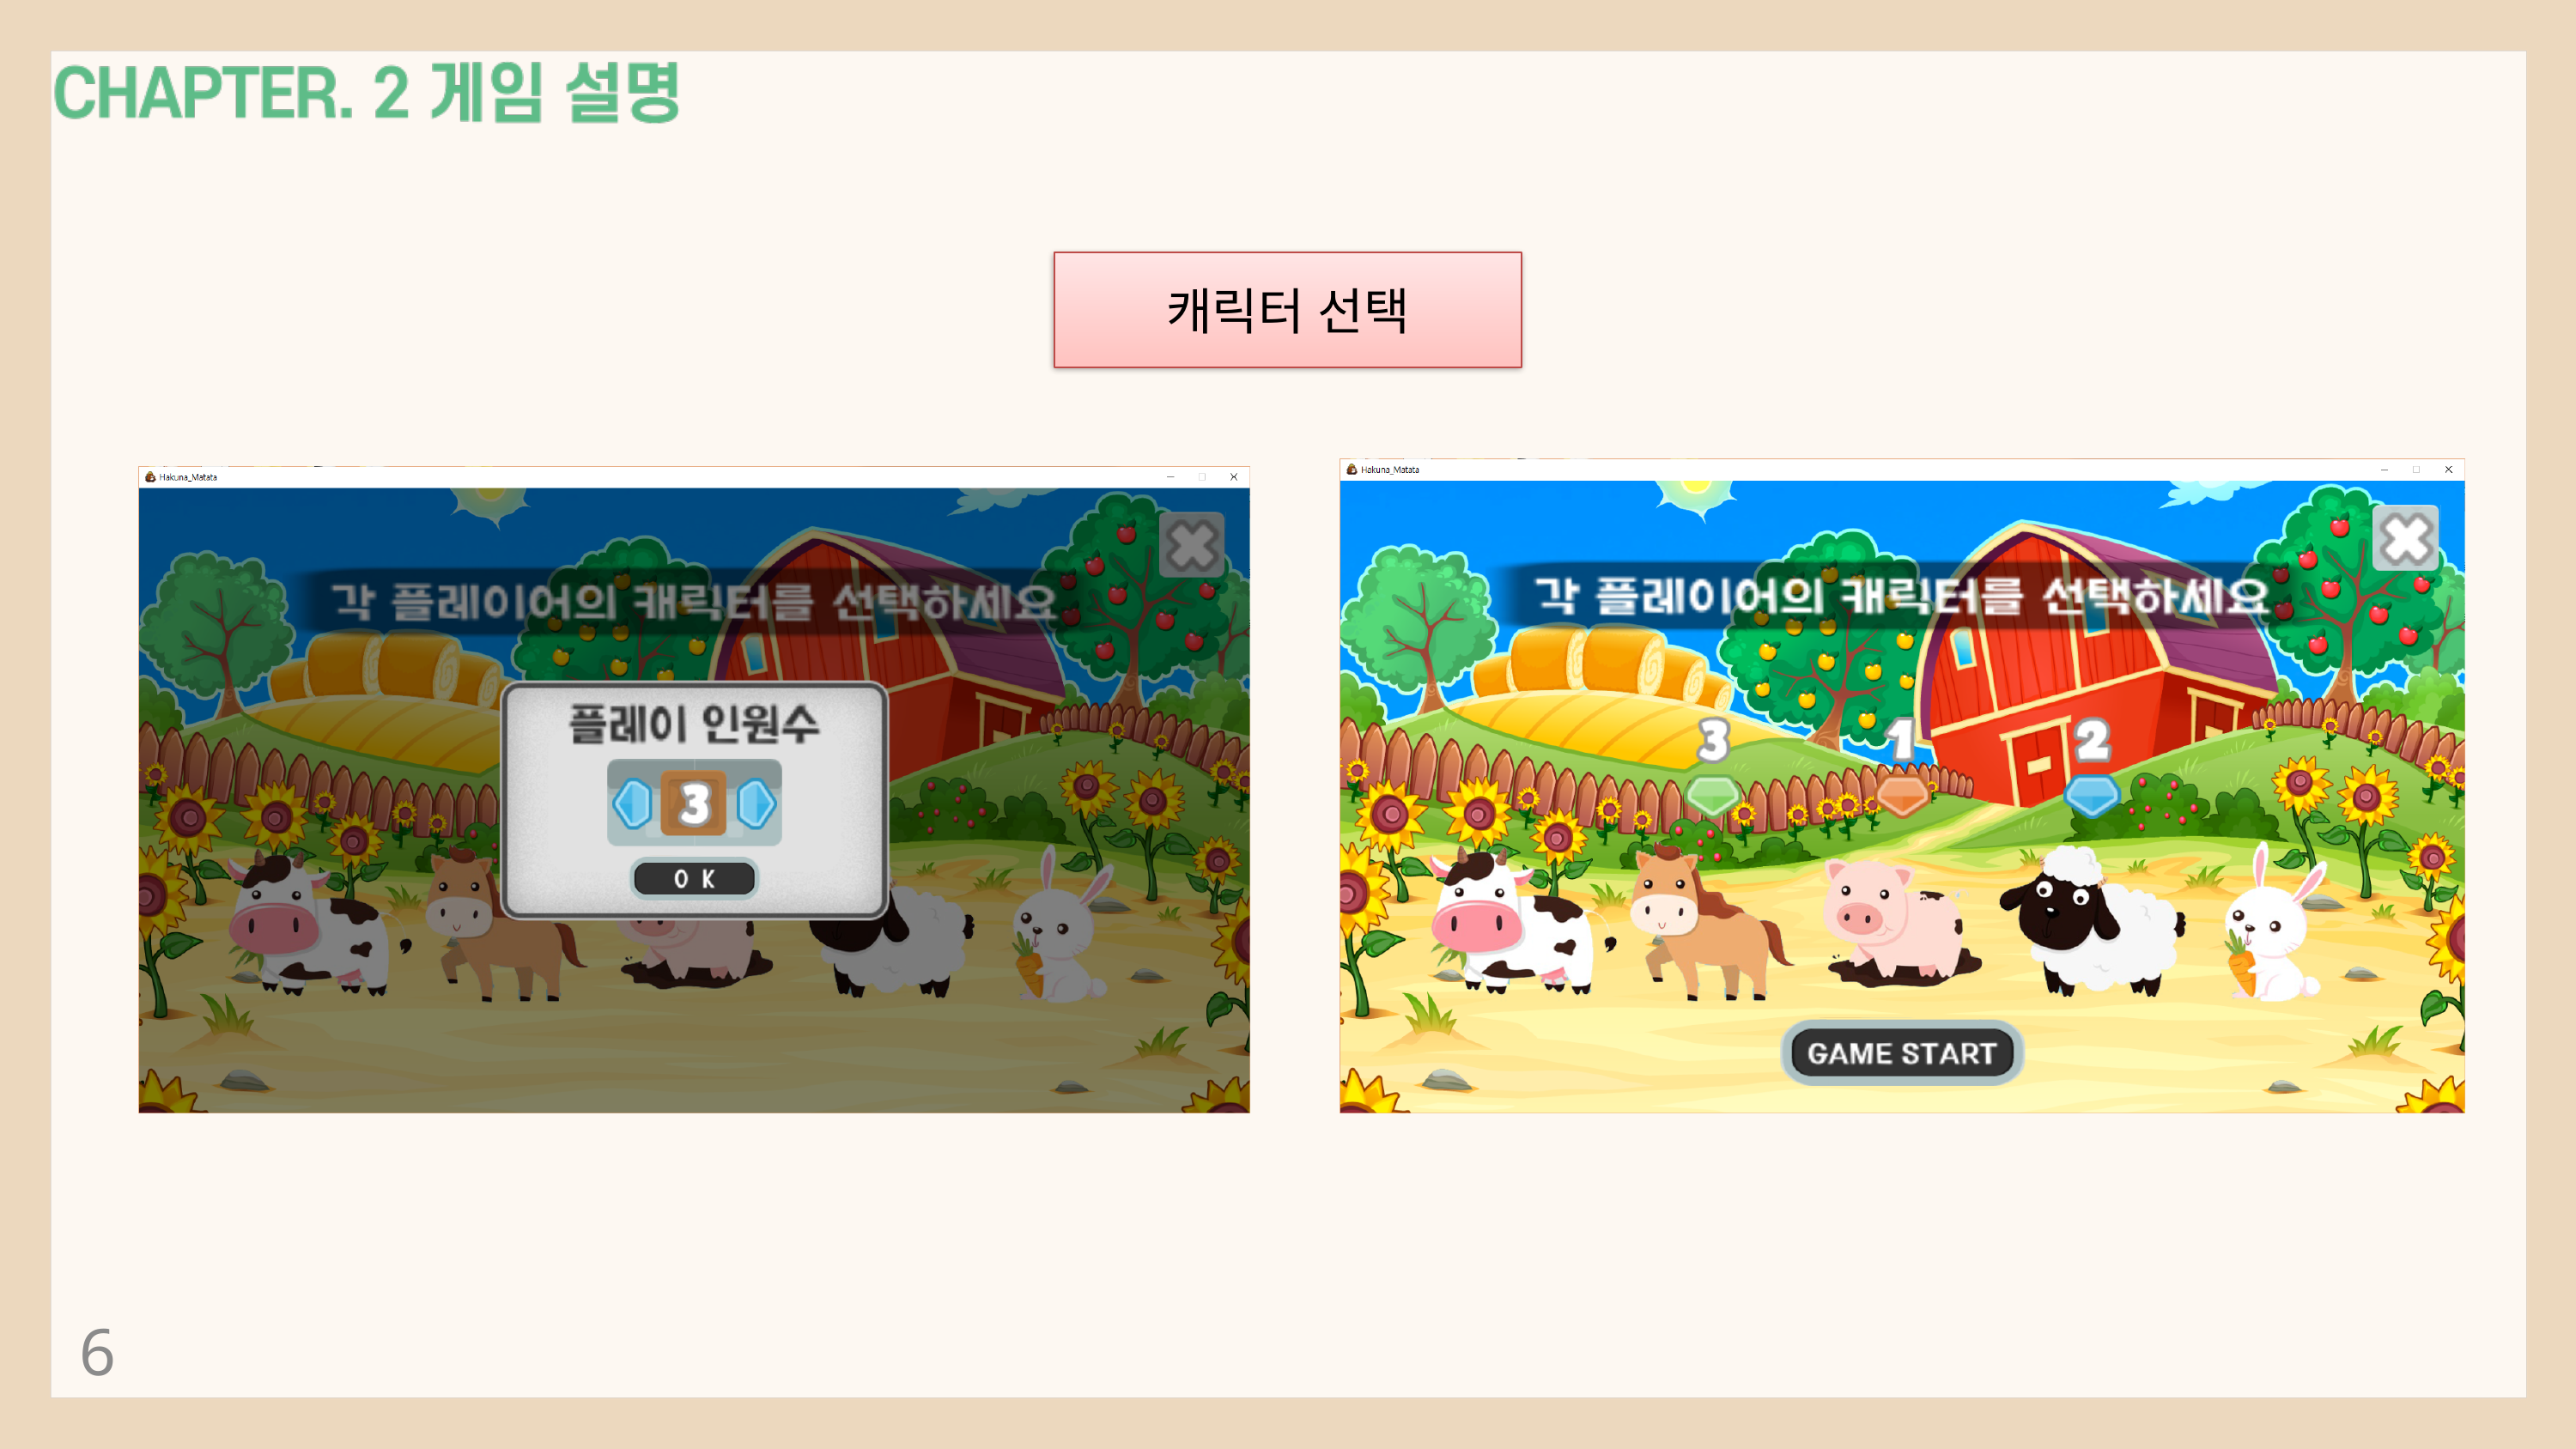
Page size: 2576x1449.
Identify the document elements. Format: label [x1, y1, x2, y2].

text_box [0, 0, 2576, 1449]
picture [138, 466, 1251, 1114]
picture [1339, 458, 2466, 1114]
picture [42, 37, 724, 154]
